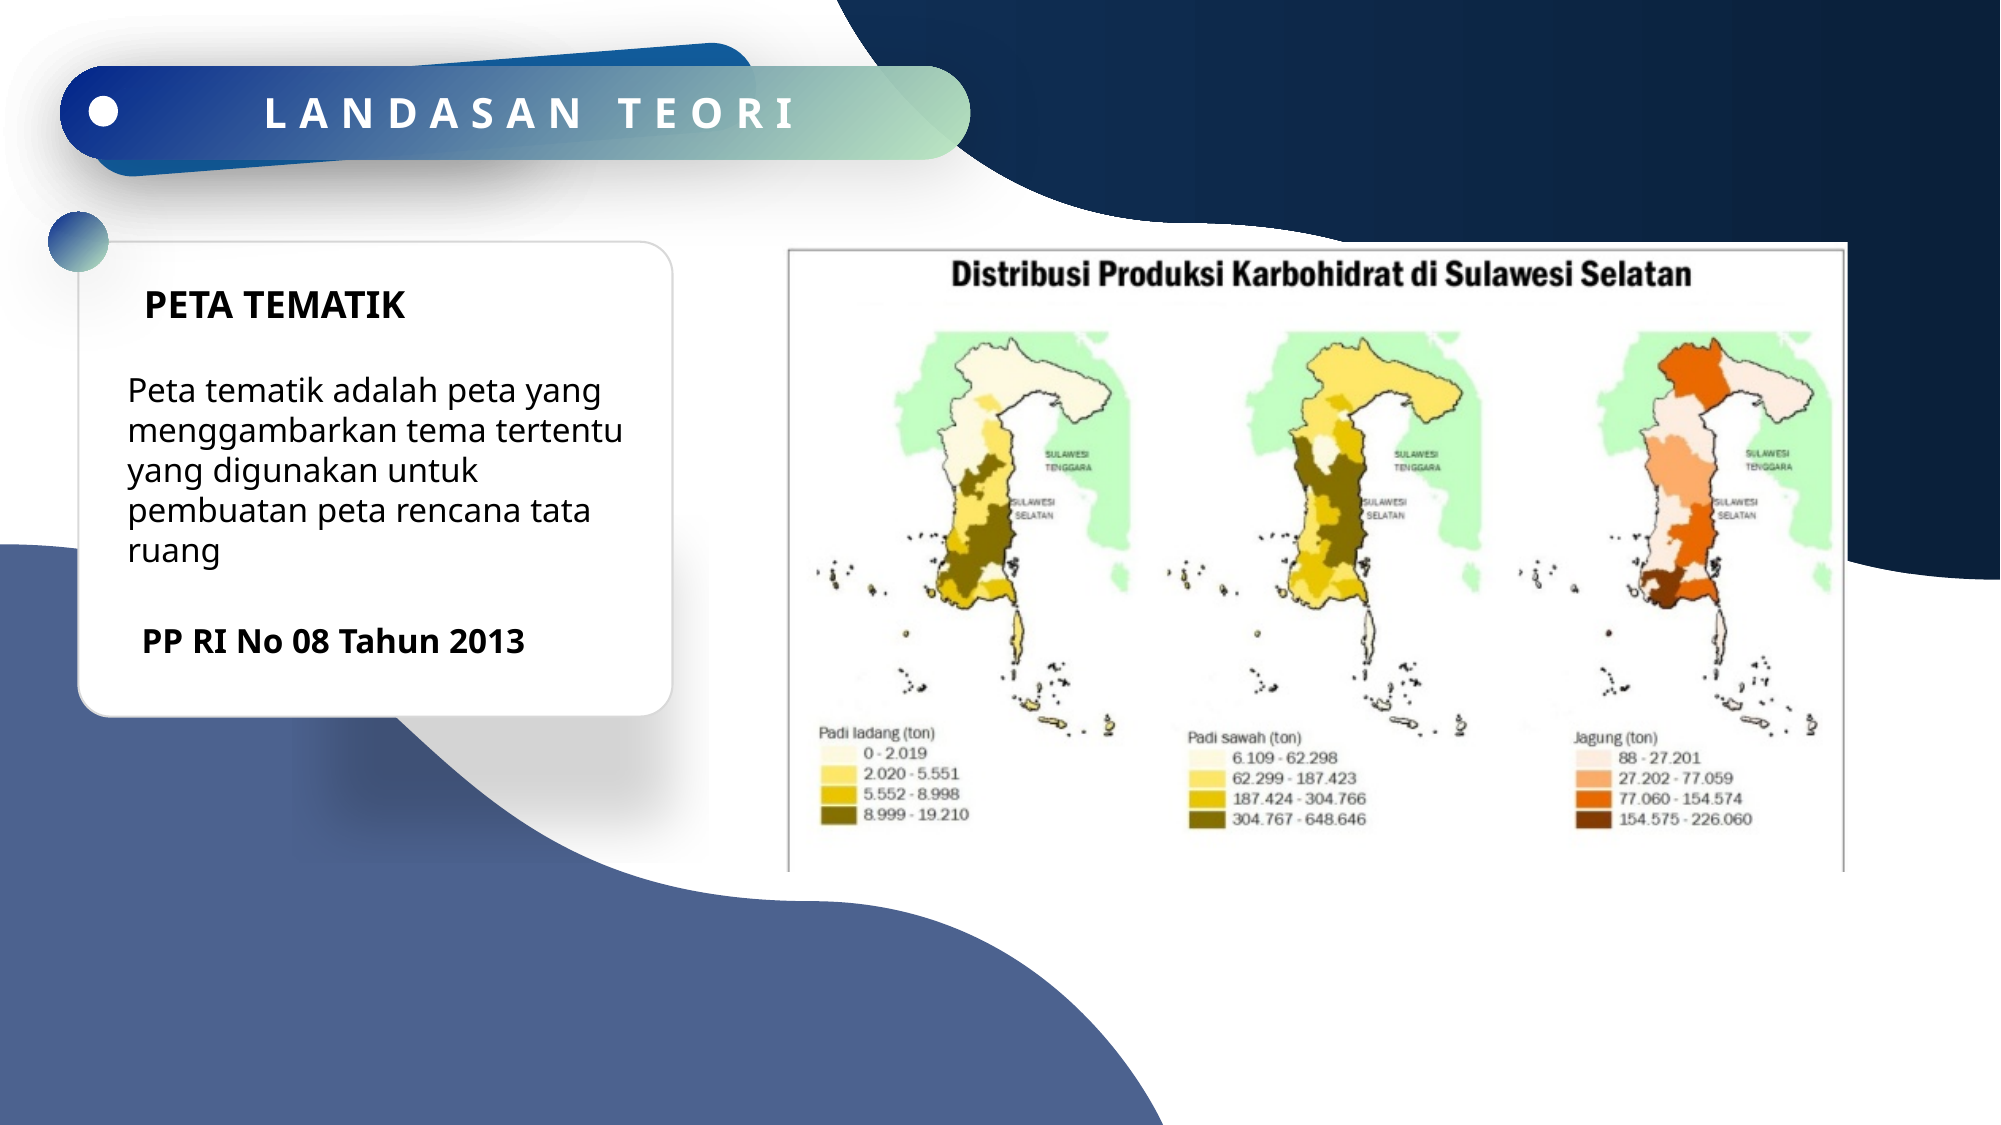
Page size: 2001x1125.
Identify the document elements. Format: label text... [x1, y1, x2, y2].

text_box [97, 160, 359, 178]
text_box PETA TEMATIK [143, 281, 406, 327]
text_box Peta tematik adalah peta yang menggambarkan tema tertentu yang digunakan untuk pembuatan peta rencana tata ruang [127, 369, 630, 570]
text_box [592, 41, 740, 51]
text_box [60, 66, 971, 160]
text_box [837, 0, 2000, 580]
text_box [47, 211, 110, 273]
text_box [78, 241, 673, 717]
text_box PP RI No 08 Tahun 2013 [141, 620, 526, 661]
picture [782, 242, 1848, 872]
text_box Analisis untuk aspek Reability dilakukan dengan melakukan pengujian dengan menggunakan aplikasi Web Server Stress Tools yang dapat mengukur tingkat reliabilitas dari sistem yang dibuat. Web Server Stress Tools dapat menganalisis beban konstan dalam jumlah klik sehingga dapat diketahui waktu delay pada jumlah klik tertentu dalam sistem, dengan jumlah beban konstan juga dapat menganalisis Time Test dan Ramp Test pada user yang mengakses sistem secara bersamaan. [319, 717, 544, 835]
text_box [0, 544, 1164, 1125]
